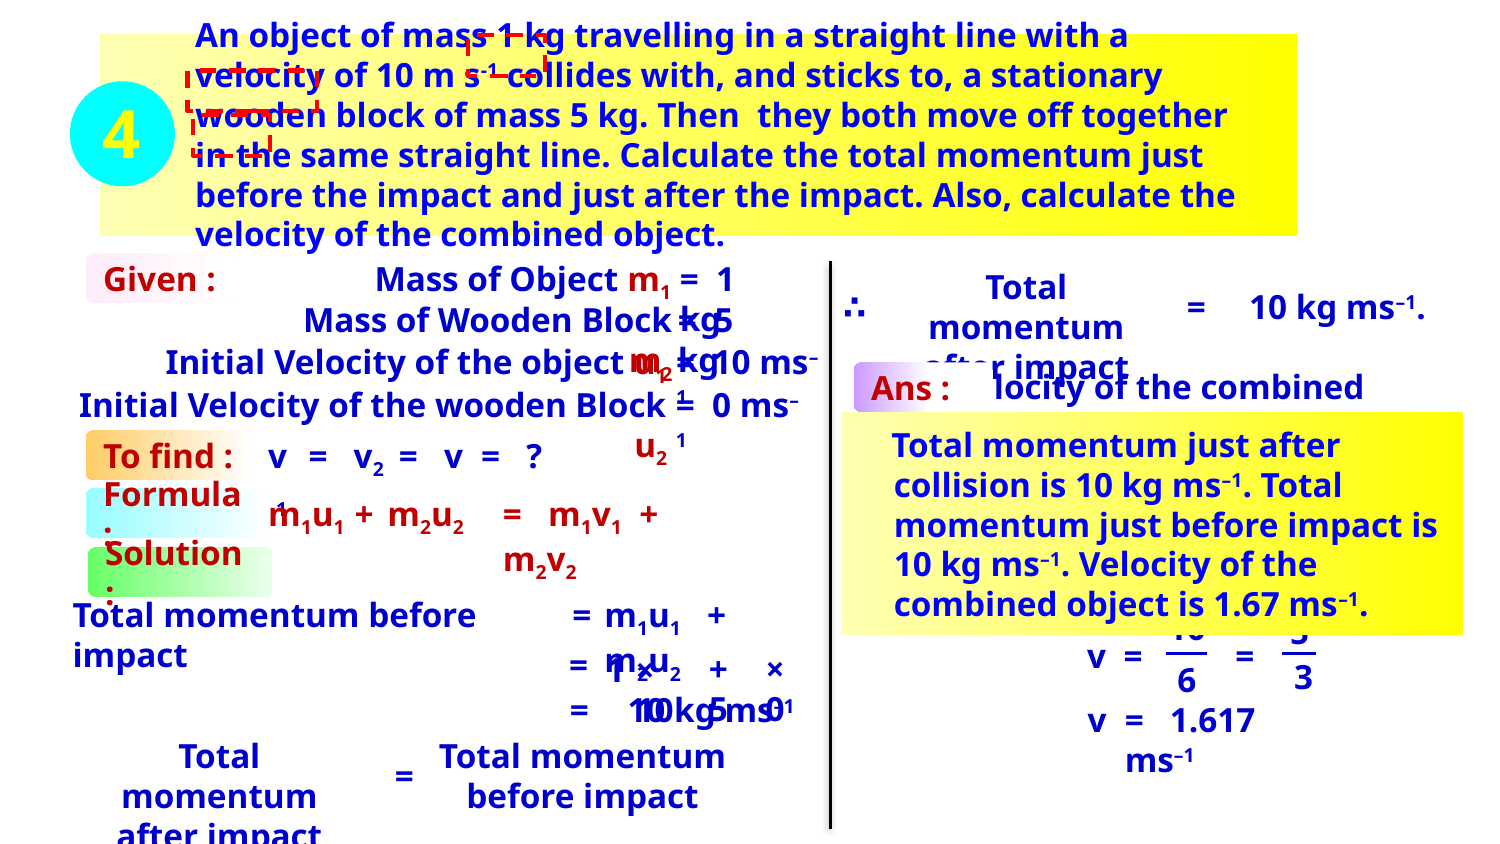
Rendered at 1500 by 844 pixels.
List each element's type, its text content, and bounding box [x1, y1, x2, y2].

text_box Solution : [87, 547, 273, 586]
text_box Given : [85, 253, 239, 304]
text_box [69, 80, 176, 187]
text_box = v2 [293, 427, 400, 485]
text_box Total momentum before impact [57, 586, 557, 682]
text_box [1151, 599, 1222, 708]
text_box 10 kg ms–1 [614, 682, 817, 777]
text_box Ans : [853, 362, 994, 412]
text_box = [379, 748, 413, 804]
text_box = 1.617 ms–1 [1109, 691, 1338, 787]
text_box Mass of Wooden Block m2 [252, 291, 663, 333]
text_box v1 [242, 427, 293, 488]
text_box Velocity of the combined object: [881, 359, 1438, 412]
text_box = ? [466, 427, 558, 483]
text_box = 0 ms–1 [660, 376, 822, 472]
text_box = v [384, 427, 466, 483]
text_box ∴ [834, 278, 869, 334]
text_box = [1108, 635, 1146, 683]
text_box = 1 kg [664, 251, 797, 333]
text_box Initial Velocity of the wooden Block u2 [49, 376, 682, 477]
text_box = [1227, 635, 1269, 683]
text_box 1 [590, 641, 620, 682]
text_box + 5 [694, 641, 750, 682]
text_box Formula : [85, 488, 251, 538]
text_box Total momentum before impact [413, 727, 752, 823]
text_box = [554, 682, 614, 727]
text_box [99, 22, 1298, 245]
text_box 10 kg ms–1. [1234, 278, 1447, 374]
text_box = [557, 586, 617, 642]
text_box v [1030, 635, 1108, 683]
text_box = 10 ms–1 [661, 333, 823, 429]
text_box Total momentum after impact [62, 727, 377, 844]
text_box = m1v1 + m2v2 [487, 485, 761, 586]
text_box v [1031, 691, 1122, 747]
text_box = [554, 637, 590, 682]
text_box Initial Velocity of the object u1 [121, 333, 661, 376]
text_box Total momentum just after collision is 10 kg ms–1. Total momentum just before impact is 10 kg ms–1. Velocity of the combined object is 1.67 ms–1. [841, 412, 1463, 635]
text_box To find : [85, 430, 242, 481]
text_box = [1171, 278, 1231, 334]
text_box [1274, 603, 1323, 705]
text_box = 5 kg [663, 291, 796, 333]
text_box × 10 [620, 641, 694, 682]
text_box m1u1 + m2u2 [251, 485, 479, 546]
text_box × 0 [750, 640, 826, 736]
text_box Mass of Object m1 [275, 251, 664, 291]
text_box Total momentum after impact [869, 258, 1184, 362]
text_box m1u1 + m2u2 [617, 586, 826, 641]
